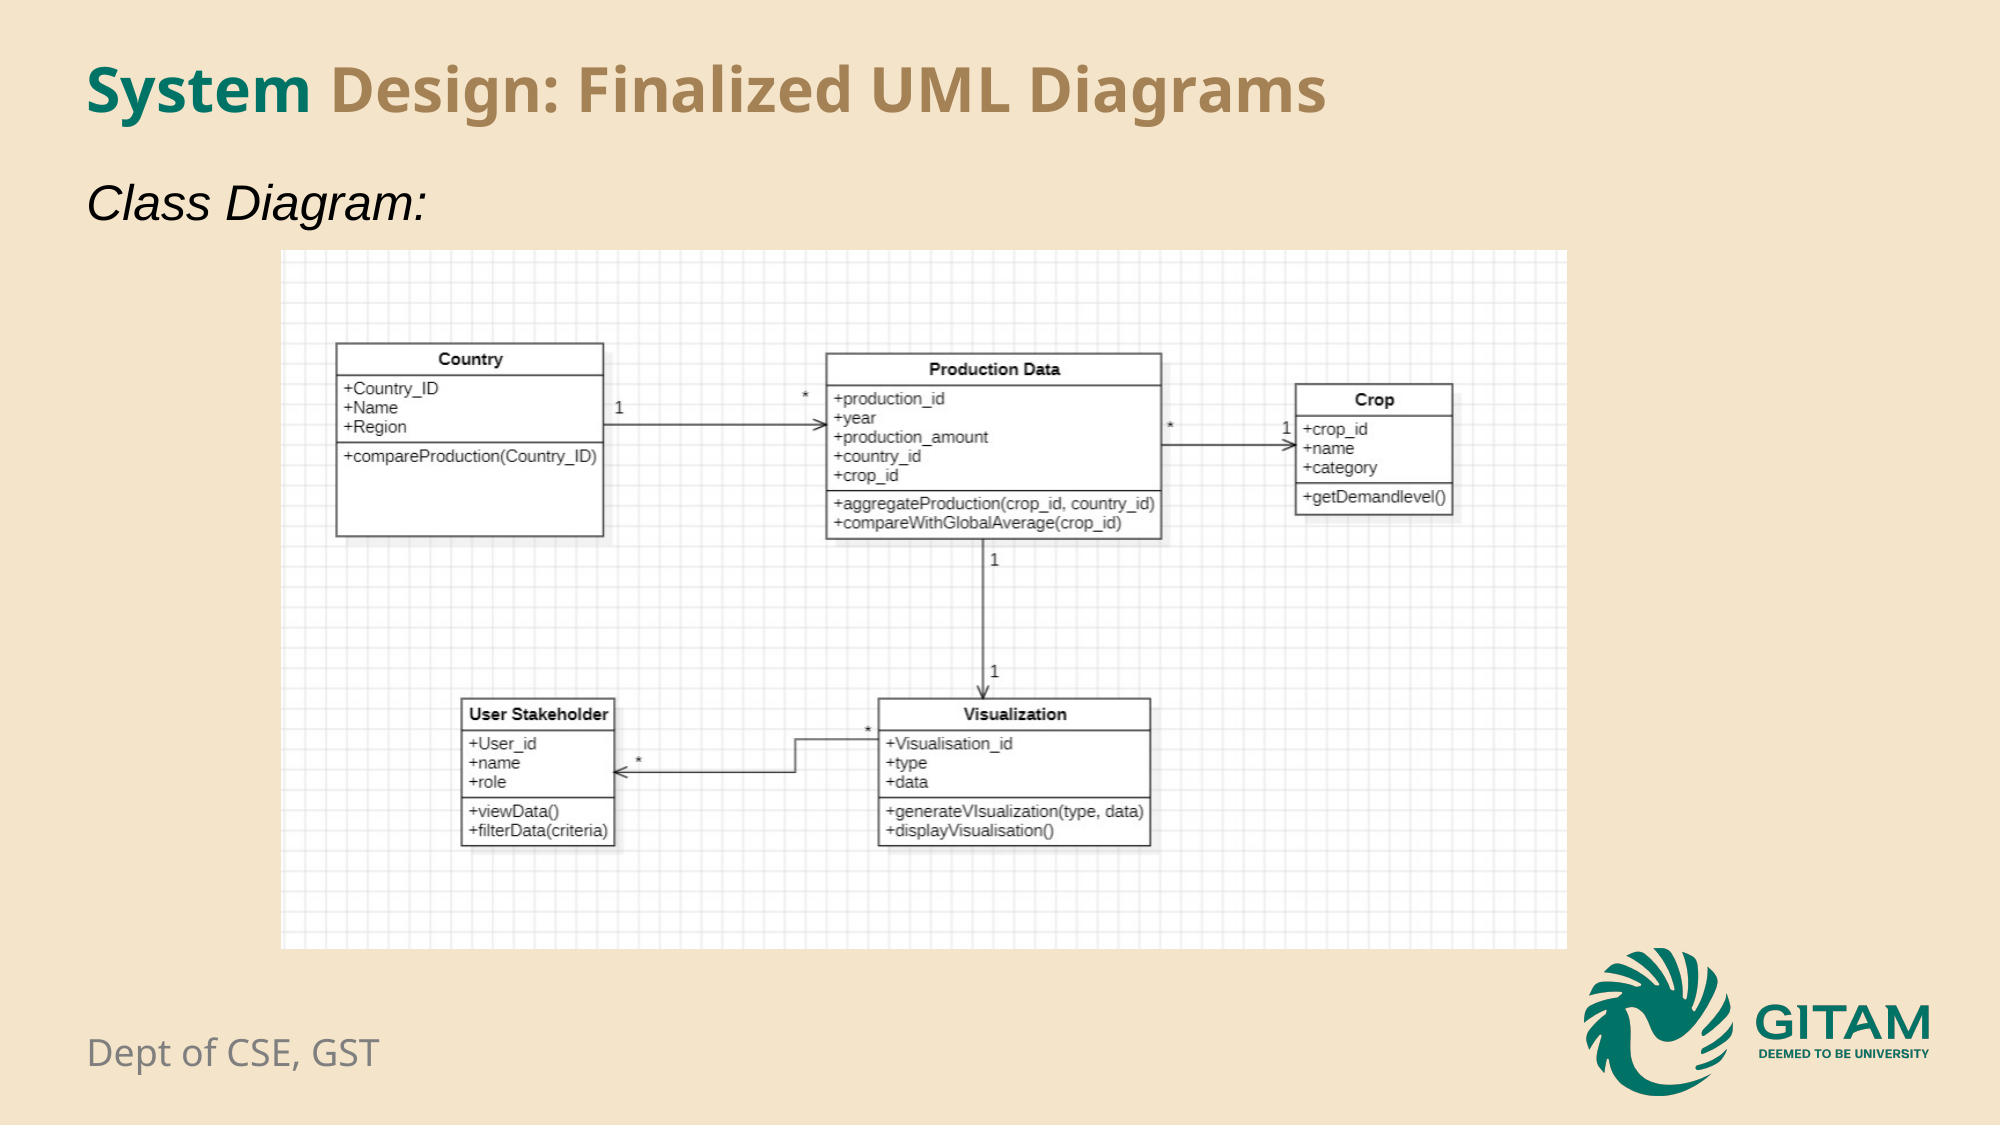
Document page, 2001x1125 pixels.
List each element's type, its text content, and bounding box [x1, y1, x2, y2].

text_box Class Diagram: [71, 133, 1955, 389]
picture [280, 250, 1567, 949]
picture [1584, 947, 1929, 1096]
text_box Dept of CSE, GST [71, 1021, 857, 1082]
text_box System Design: Finalized UML Diagrams [71, 42, 1385, 133]
